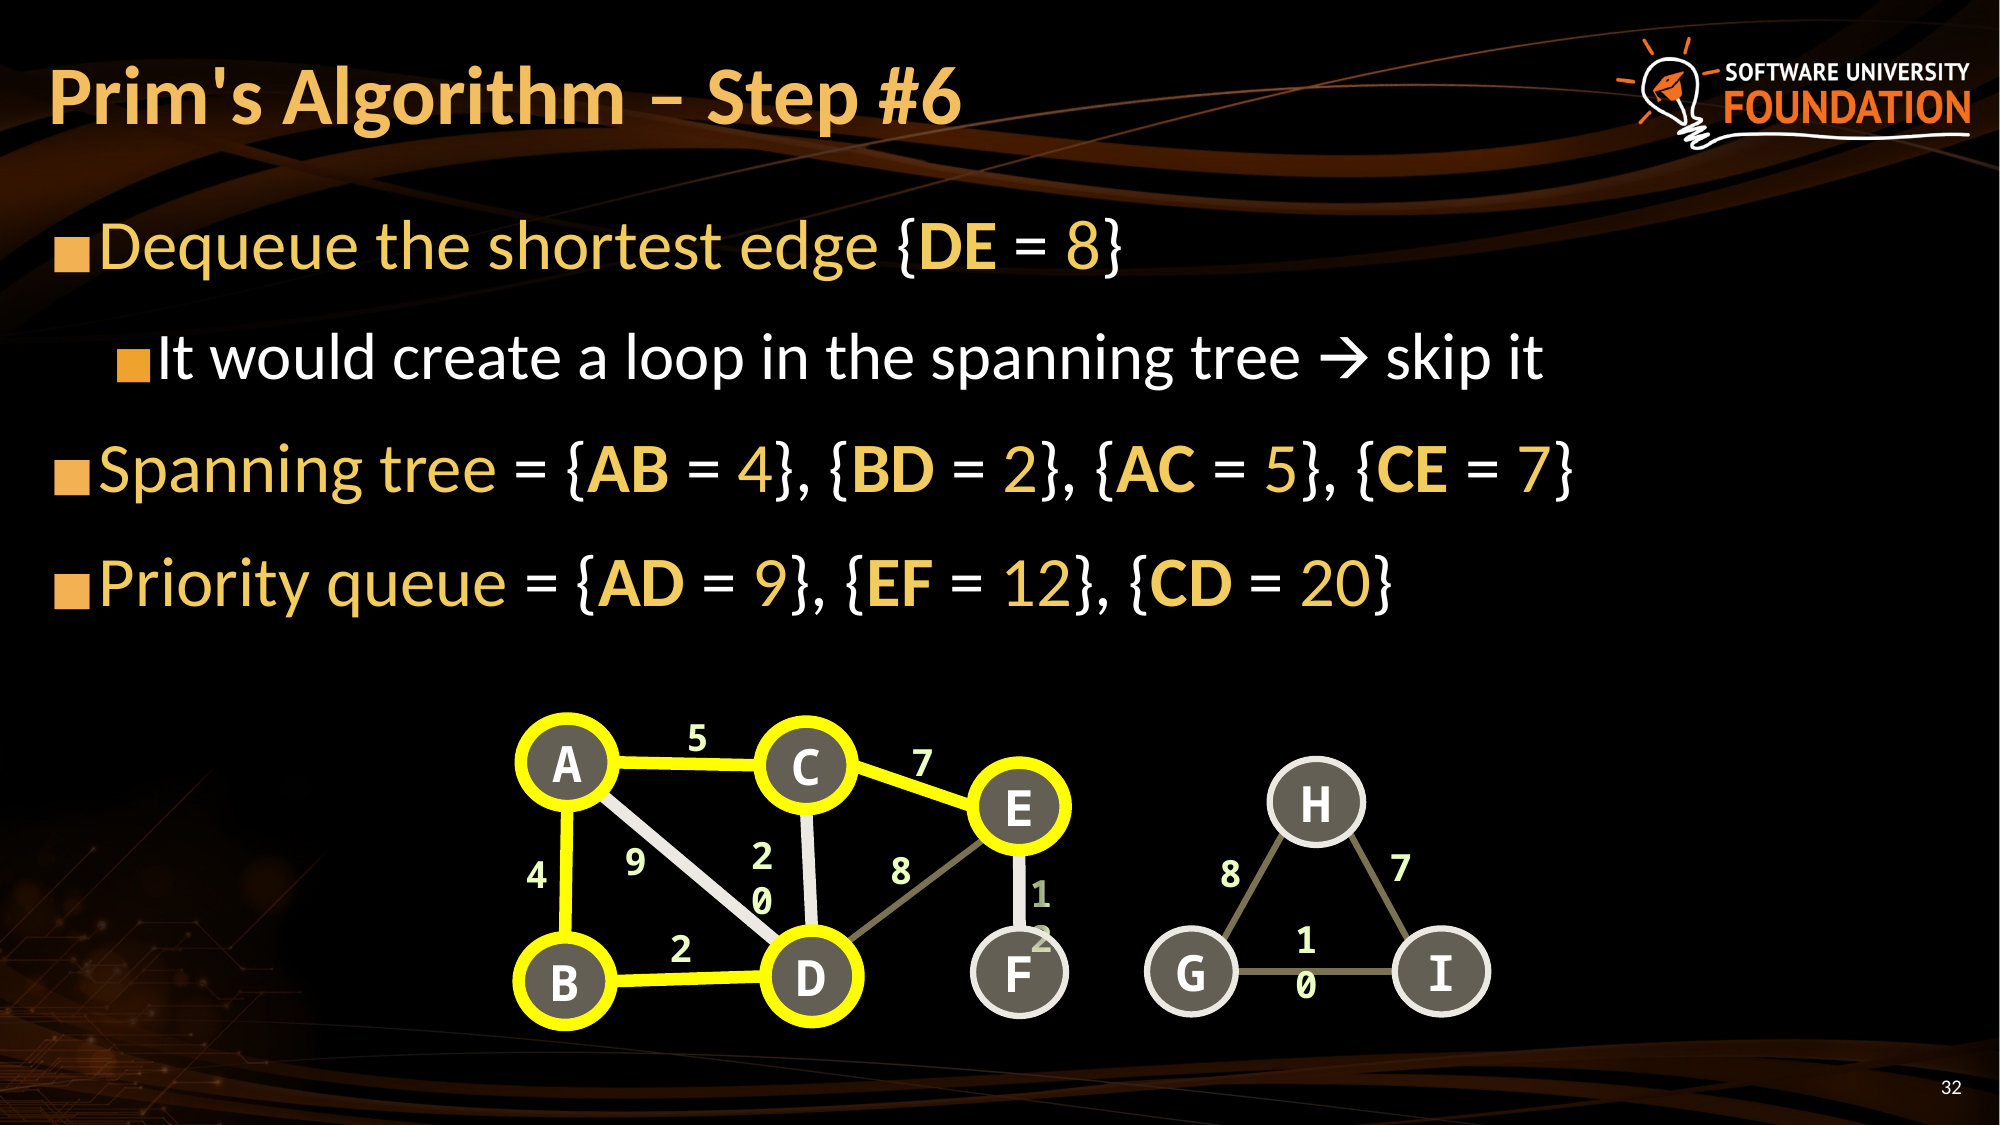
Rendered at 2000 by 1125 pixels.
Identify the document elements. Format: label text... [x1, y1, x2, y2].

list Dequeue the shortest edge {DE = 8} It would create a loop in the spanning tree 🡪 skip it Spanning tree = {AB = 4}, {BD = 2}, {AC = 5}, {CE = 7} Priority queue = {AD = 9}, {EF = 12}, {CD = 20} [31, 188, 1968, 1103]
picture [0, 0, 2000, 1125]
title Prim's Algorithm – Step #6 [30, 6, 1602, 189]
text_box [510, 706, 1489, 1026]
